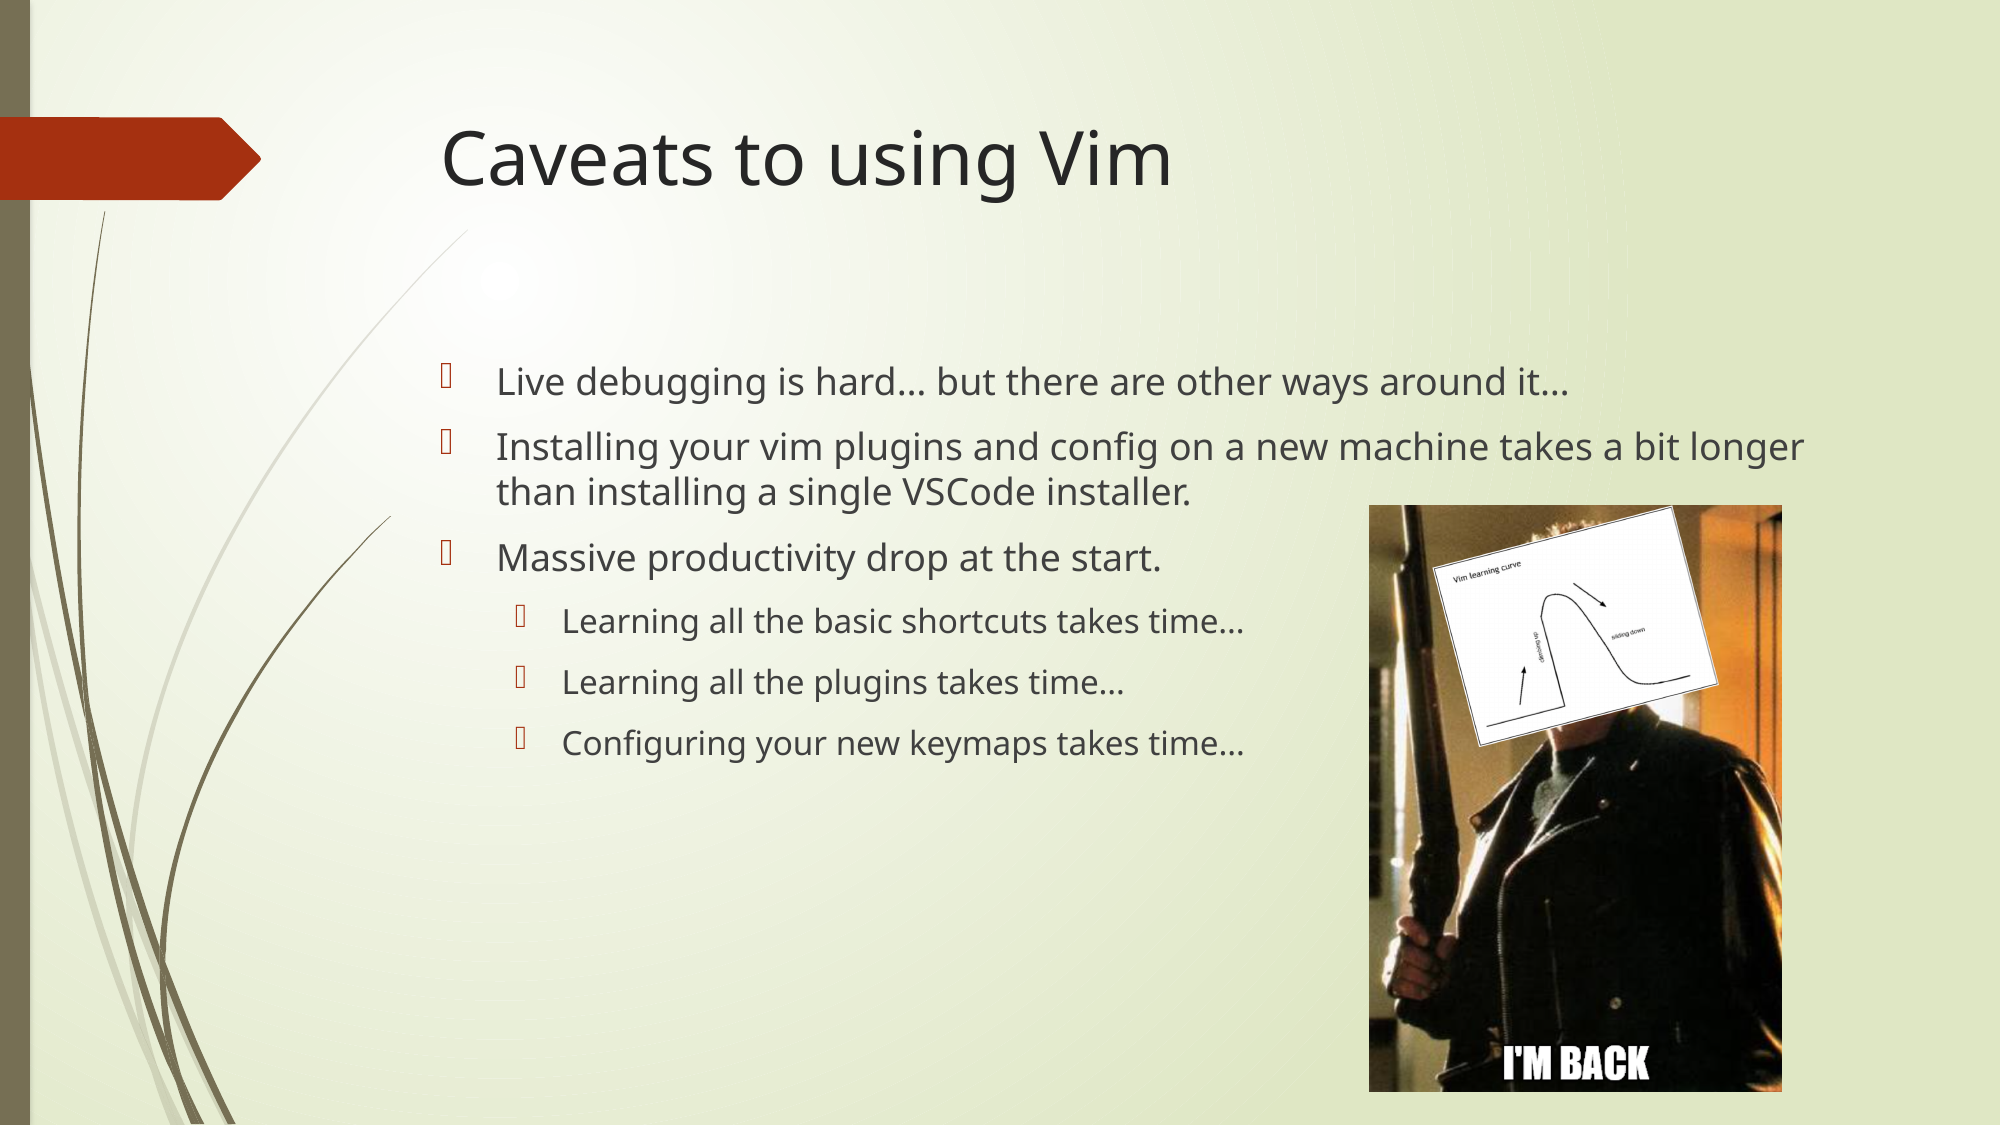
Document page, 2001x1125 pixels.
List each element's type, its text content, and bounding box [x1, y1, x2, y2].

title Caveats to using Vim [425, 102, 1888, 313]
picture [1368, 505, 1782, 1092]
list Live debugging is hard… but there are other ways around it… Installing your vim plugins and config on a new machine takes a bit longer than installing a single VSCode installer. Massive productivity drop at the start. Learning all the basic shortcuts takes time… Learning all the plugins takes time… Configuring your new keymaps takes time… [424, 350, 1888, 970]
